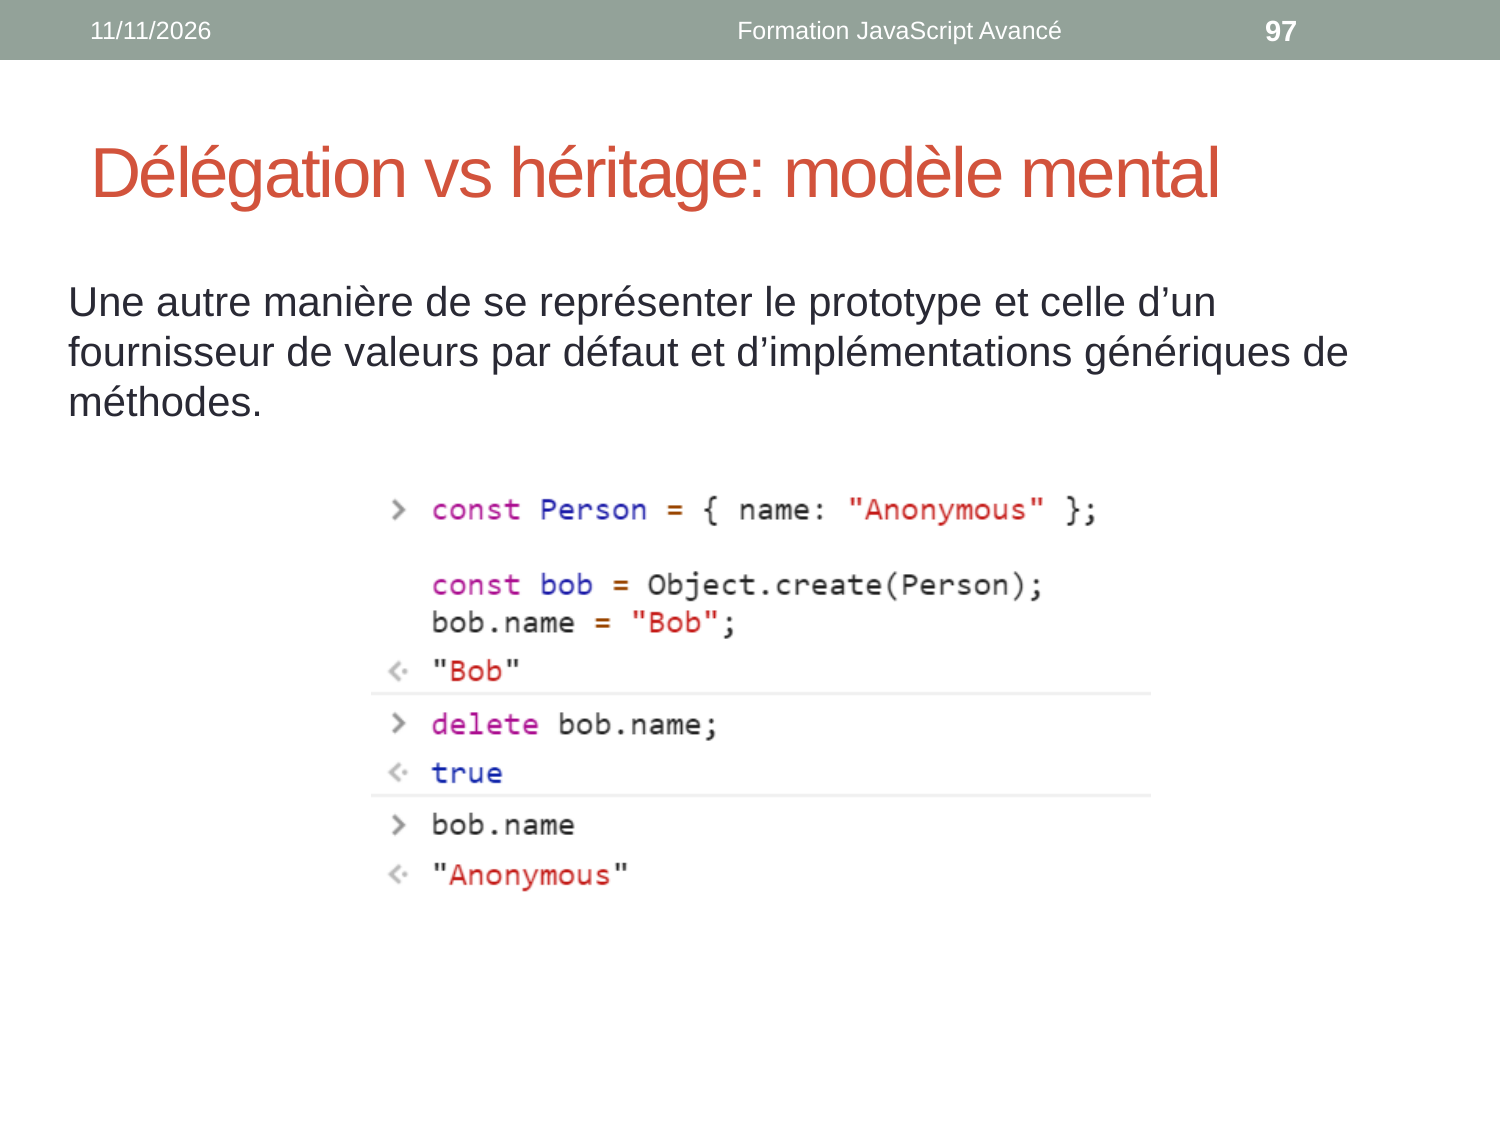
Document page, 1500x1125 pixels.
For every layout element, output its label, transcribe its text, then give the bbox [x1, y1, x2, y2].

title Délégation vs héritage: modèle mental [75, 87, 1425, 250]
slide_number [75, 3, 550, 57]
picture [371, 479, 1151, 893]
slide_number 97 [1250, 3, 1425, 57]
list Une autre manière de se représenter le prototype et celle d’un fournisseur de valeurs par défaut et d’implémentations génériques de méthodes. [53, 267, 1447, 1068]
footer Formation JavaScript Avancé [562, 3, 1238, 57]
